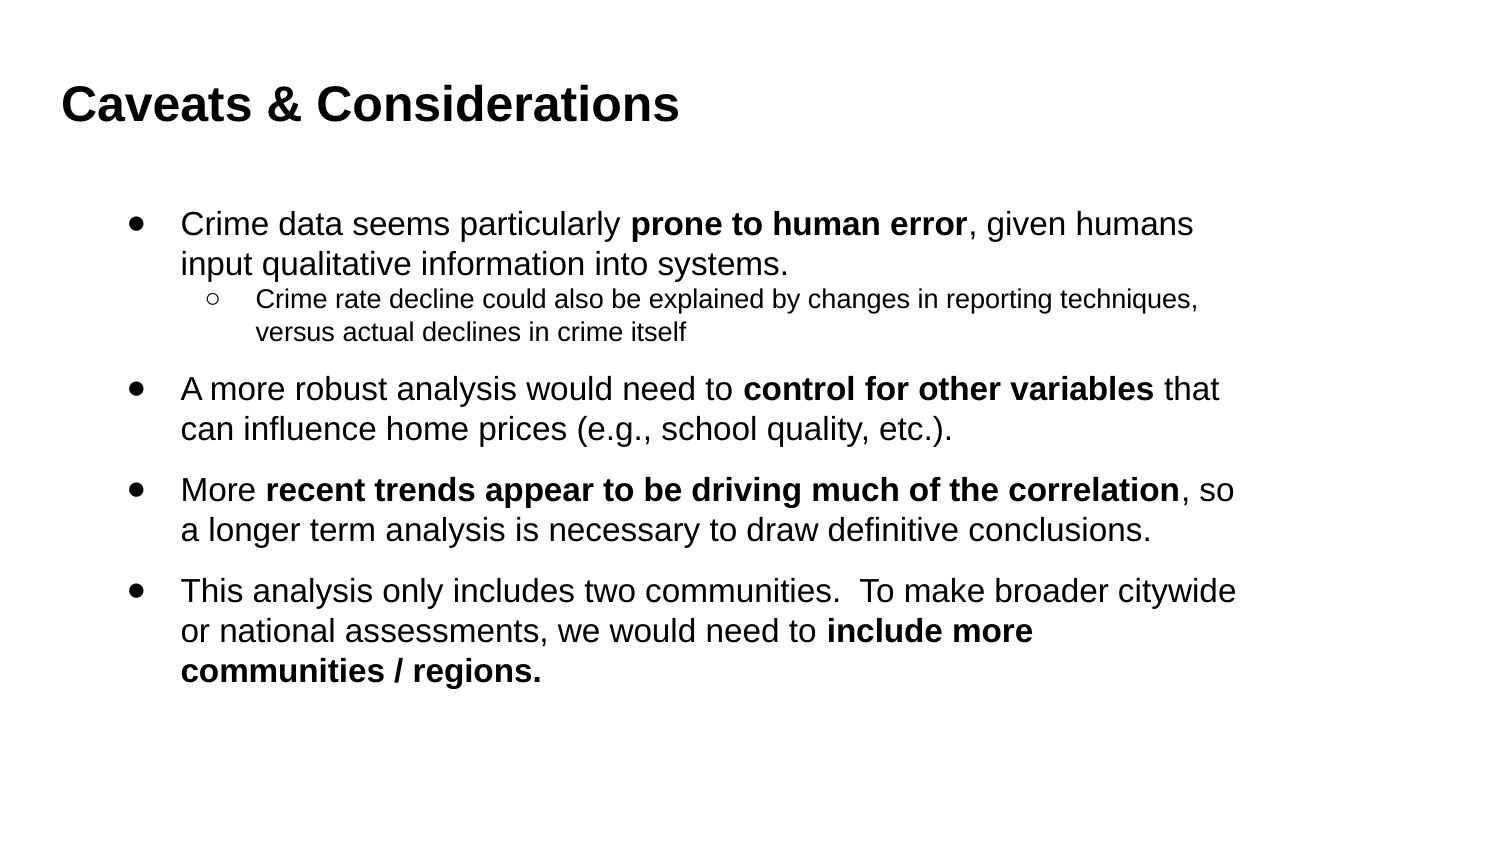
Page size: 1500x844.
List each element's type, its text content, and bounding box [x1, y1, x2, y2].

text_box Caveats & Considerations [46, 56, 1213, 178]
text_box Crime data seems particularly prone to human error, given humans input qualitative information into systems. Crime rate decline could also be explained by changes in reporting techniques, versus actual declines in crime itself A more robust analysis would need to control for other variables that can influence home prices (e.g., school quality, etc.). More recent trends appear to be driving much of the correlation, so a longer term analysis is necessary to draw definitive conclusions. This analysis only includes two communities. To make broader citywide or national assessments, we would need to include more communities / regions. [90, 186, 1258, 680]
